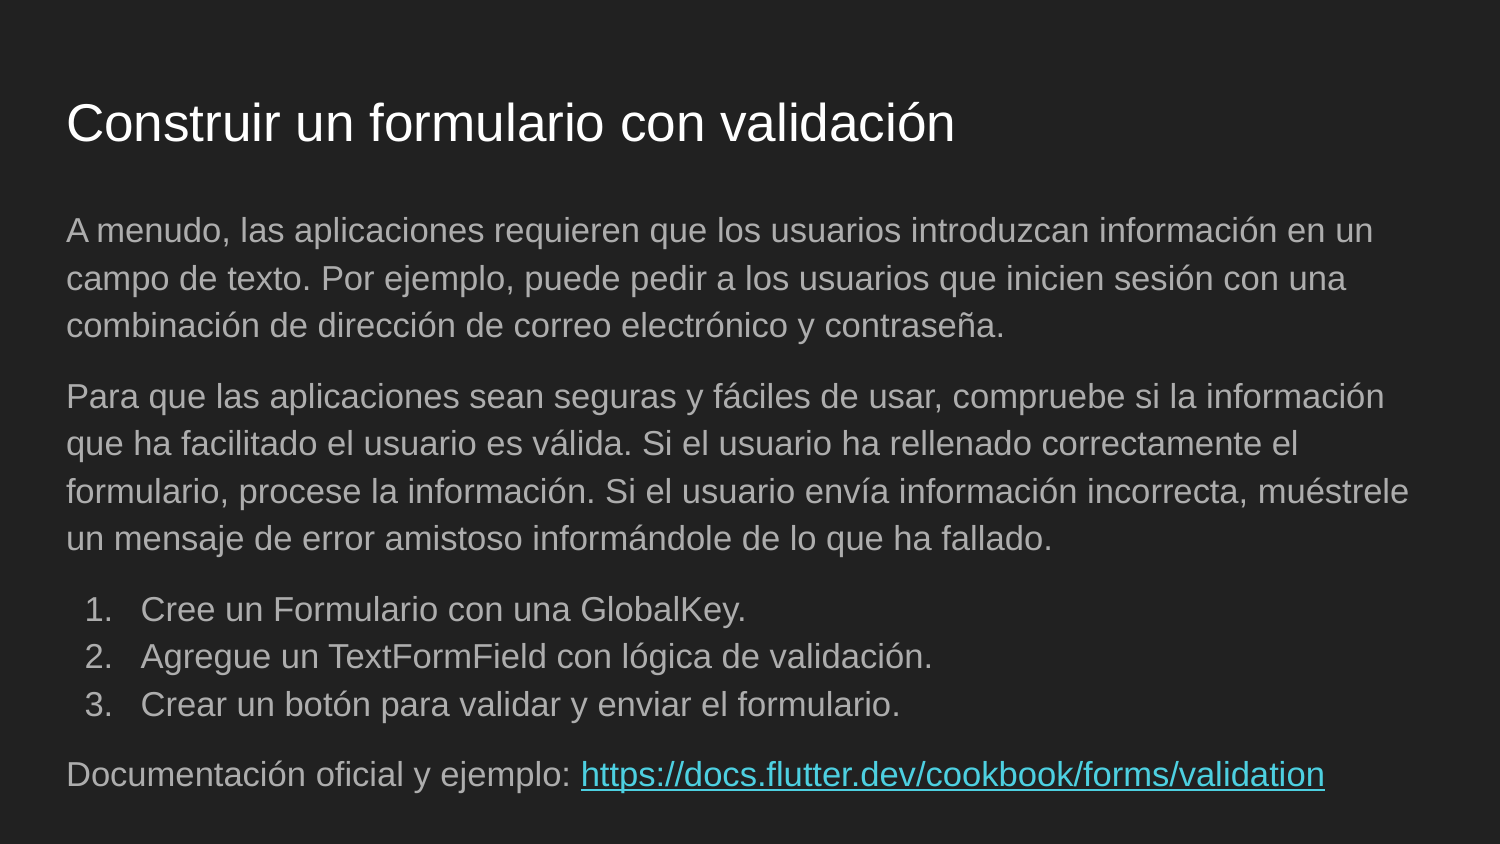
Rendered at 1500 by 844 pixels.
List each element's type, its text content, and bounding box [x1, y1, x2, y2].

title Construir un formulario con validación [51, 72, 1449, 167]
list A menudo, las aplicaciones requieren que los usuarios introduzcan información en un campo de texto. Por ejemplo, puede pedir a los usuarios que inicien sesión con una combinación de dirección de correo electrónico y contraseña. Para que las aplicaciones sean seguras y fáciles de usar, compruebe si la información que ha facilitado el usuario es válida. Si el usuario ha rellenado correctamente el formulario, procese la información. Si el usuario envía información incorrecta, muéstrele un mensaje de error amistoso informándole de lo que ha fallado. Cree un Formulario con una GlobalKey. Agregue un TextFormField con lógica de validación. Crear un botón para validar y enviar el formulario. Documentación oficial y ejemplo: https://docs.flutter.dev/cookbook/forms/validation [51, 186, 1449, 809]
